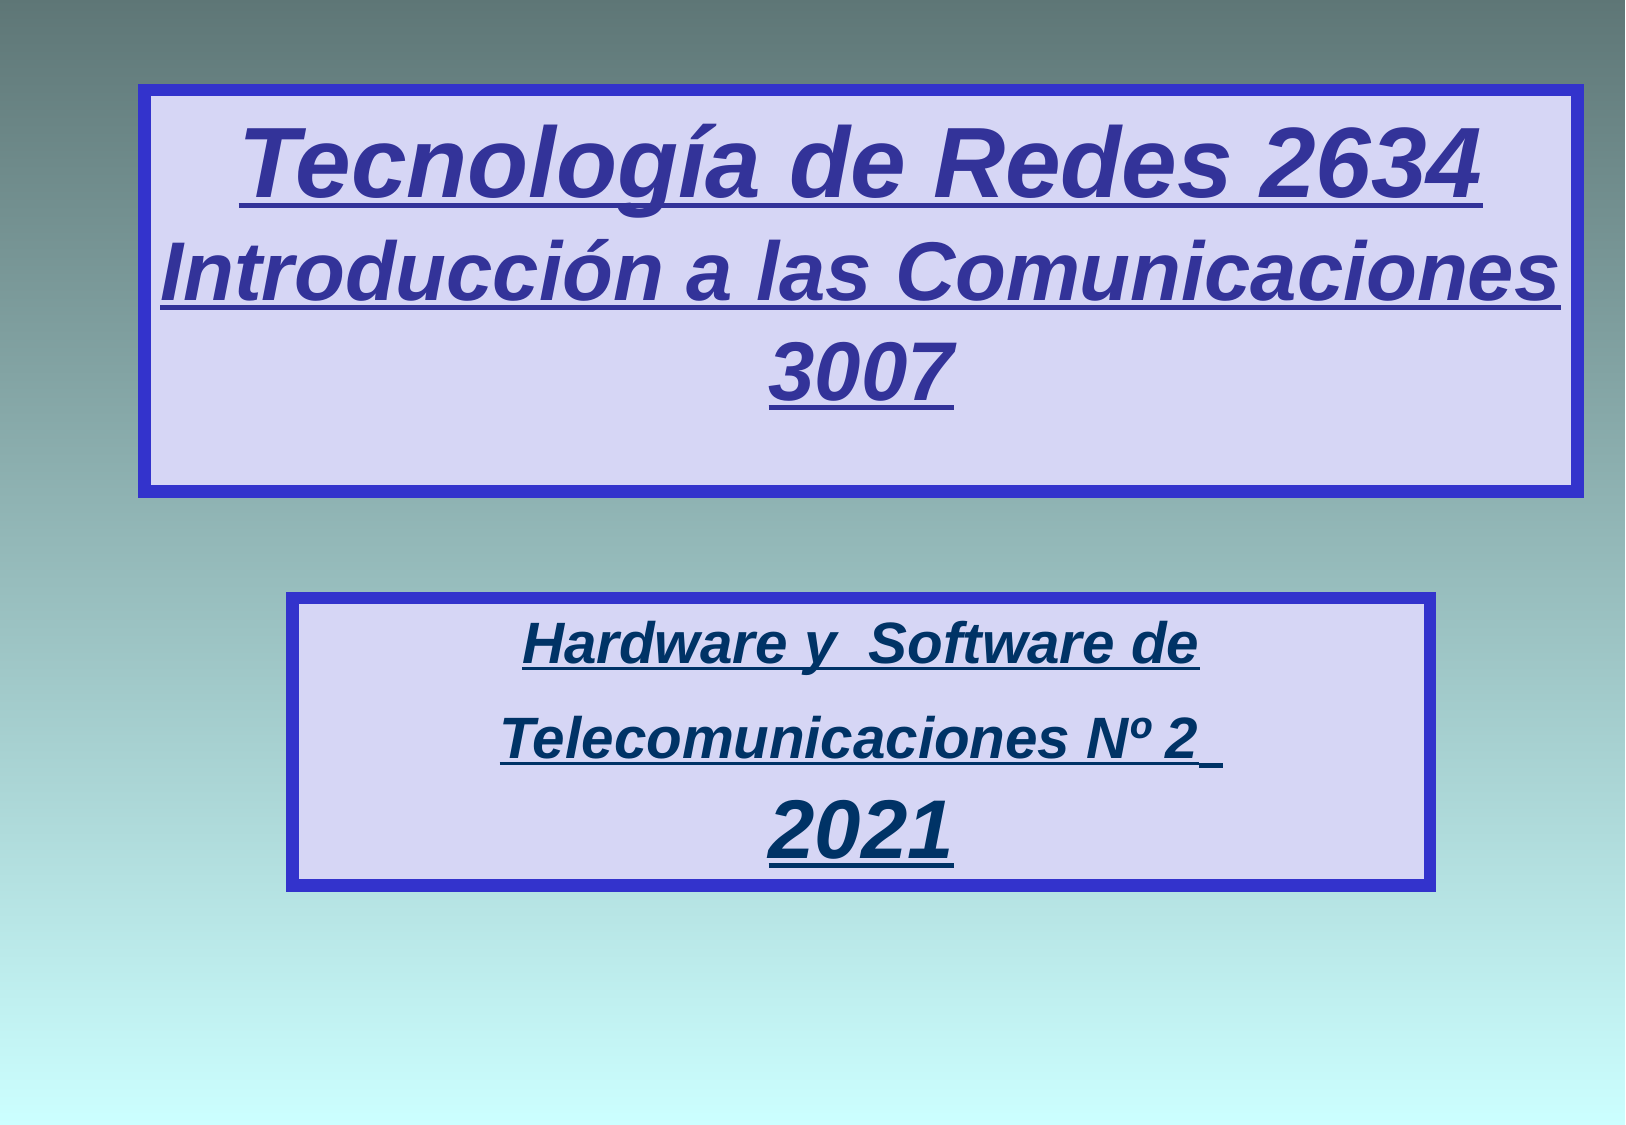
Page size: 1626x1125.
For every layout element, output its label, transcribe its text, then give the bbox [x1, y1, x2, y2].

subtitle Hardware y Software de Telecomunicaciones Nº 2 2021 [292, 597, 1431, 886]
title Tecnología de Redes 2634 Introducción a las Comunicaciones 3007 [144, 89, 1578, 492]
